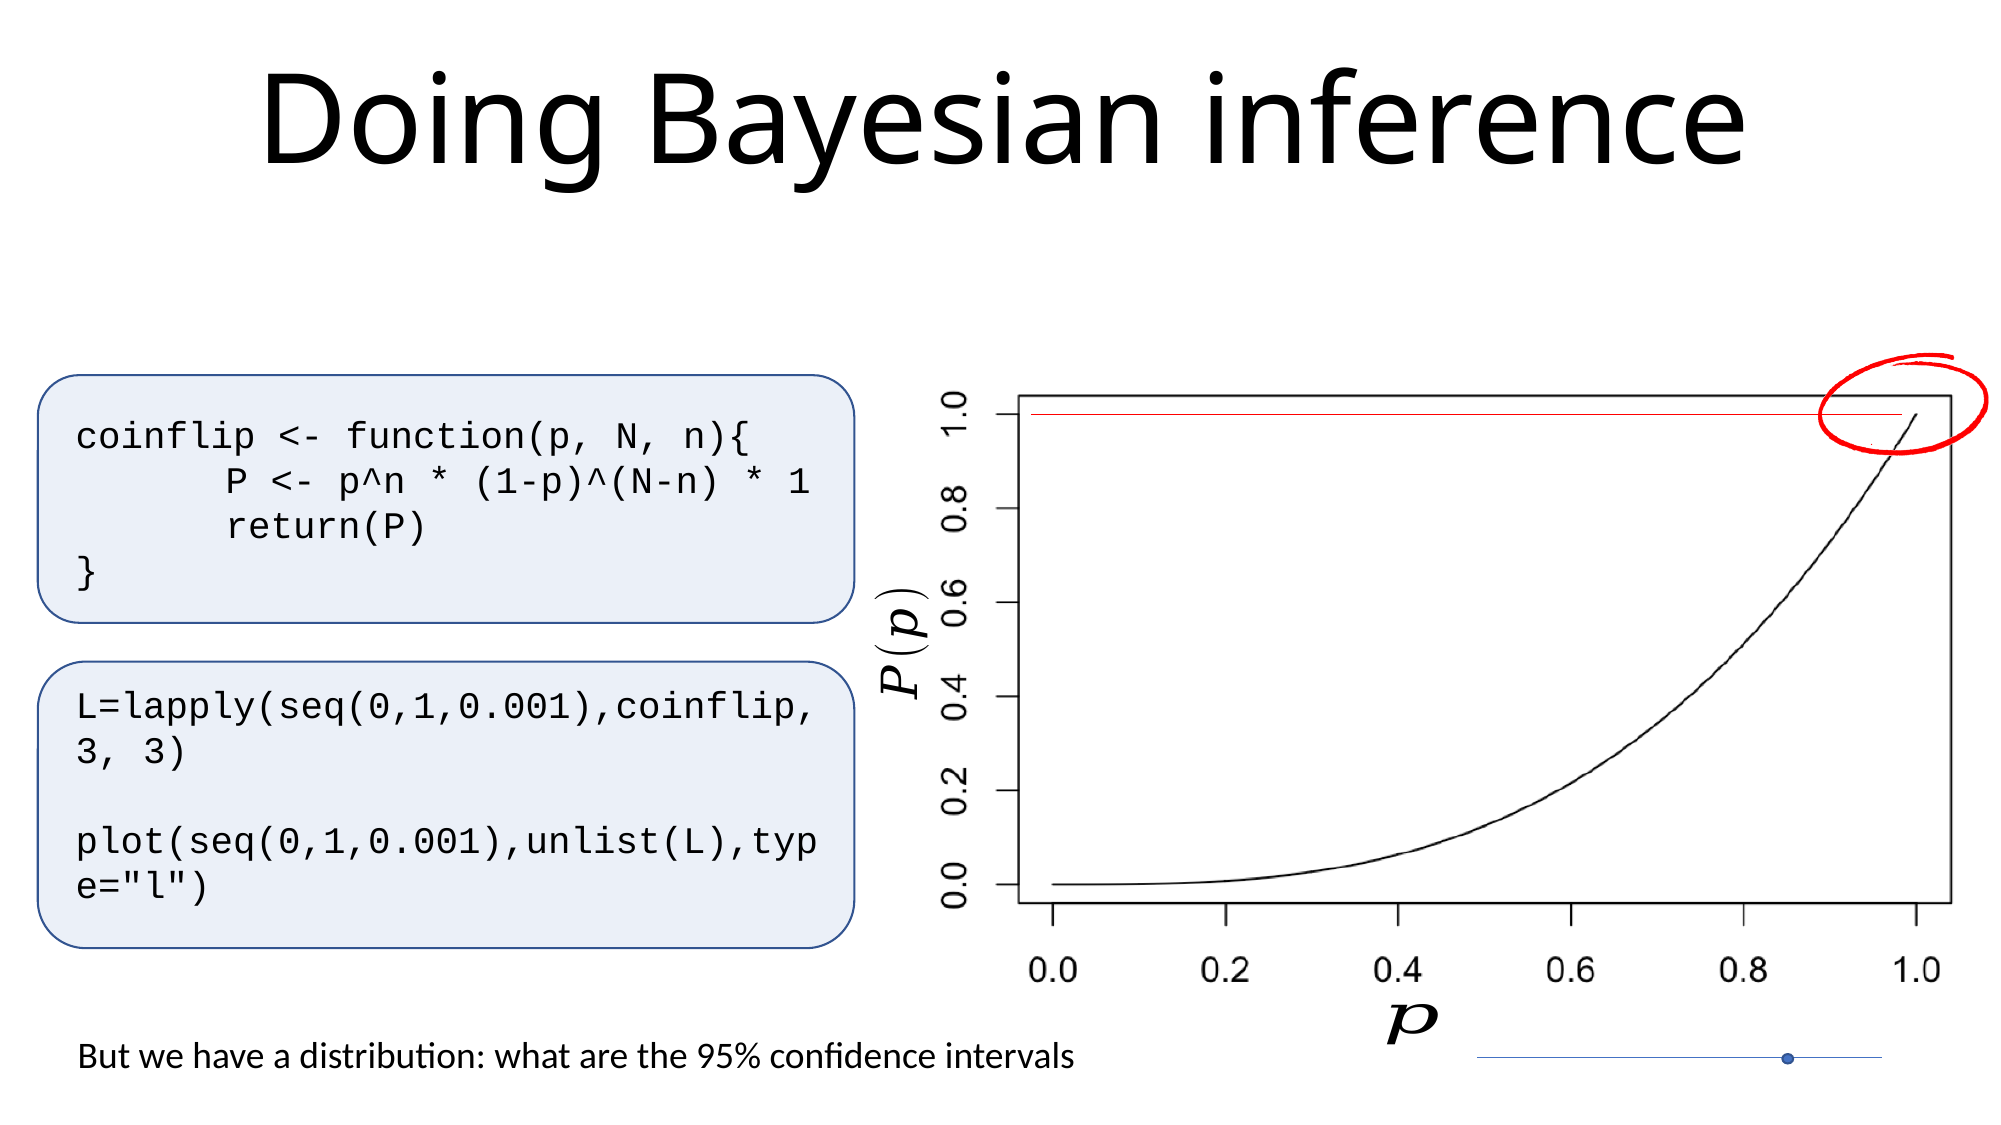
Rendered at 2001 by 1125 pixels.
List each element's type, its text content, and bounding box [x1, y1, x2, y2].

picture [914, 307, 2000, 1009]
text_box But we have a distribution: what are the 95% confidence intervals [62, 1023, 1092, 1084]
text_box [1781, 1058, 1795, 1065]
text_box [1781, 1053, 1794, 1057]
text_box Doing Bayesian inference [141, 0, 1867, 198]
text_box [36, 667, 854, 950]
text_box coinflip <- function(p, N, n){ P <- p^n * (1-p)^(N-n) * 1 return(P) } L=lapply(seq(0,1,0.001),coinflip, 3, 3) plot(seq(0,1,0.001),unlist(L),type="l") [60, 404, 855, 914]
text_box [36, 374, 854, 620]
